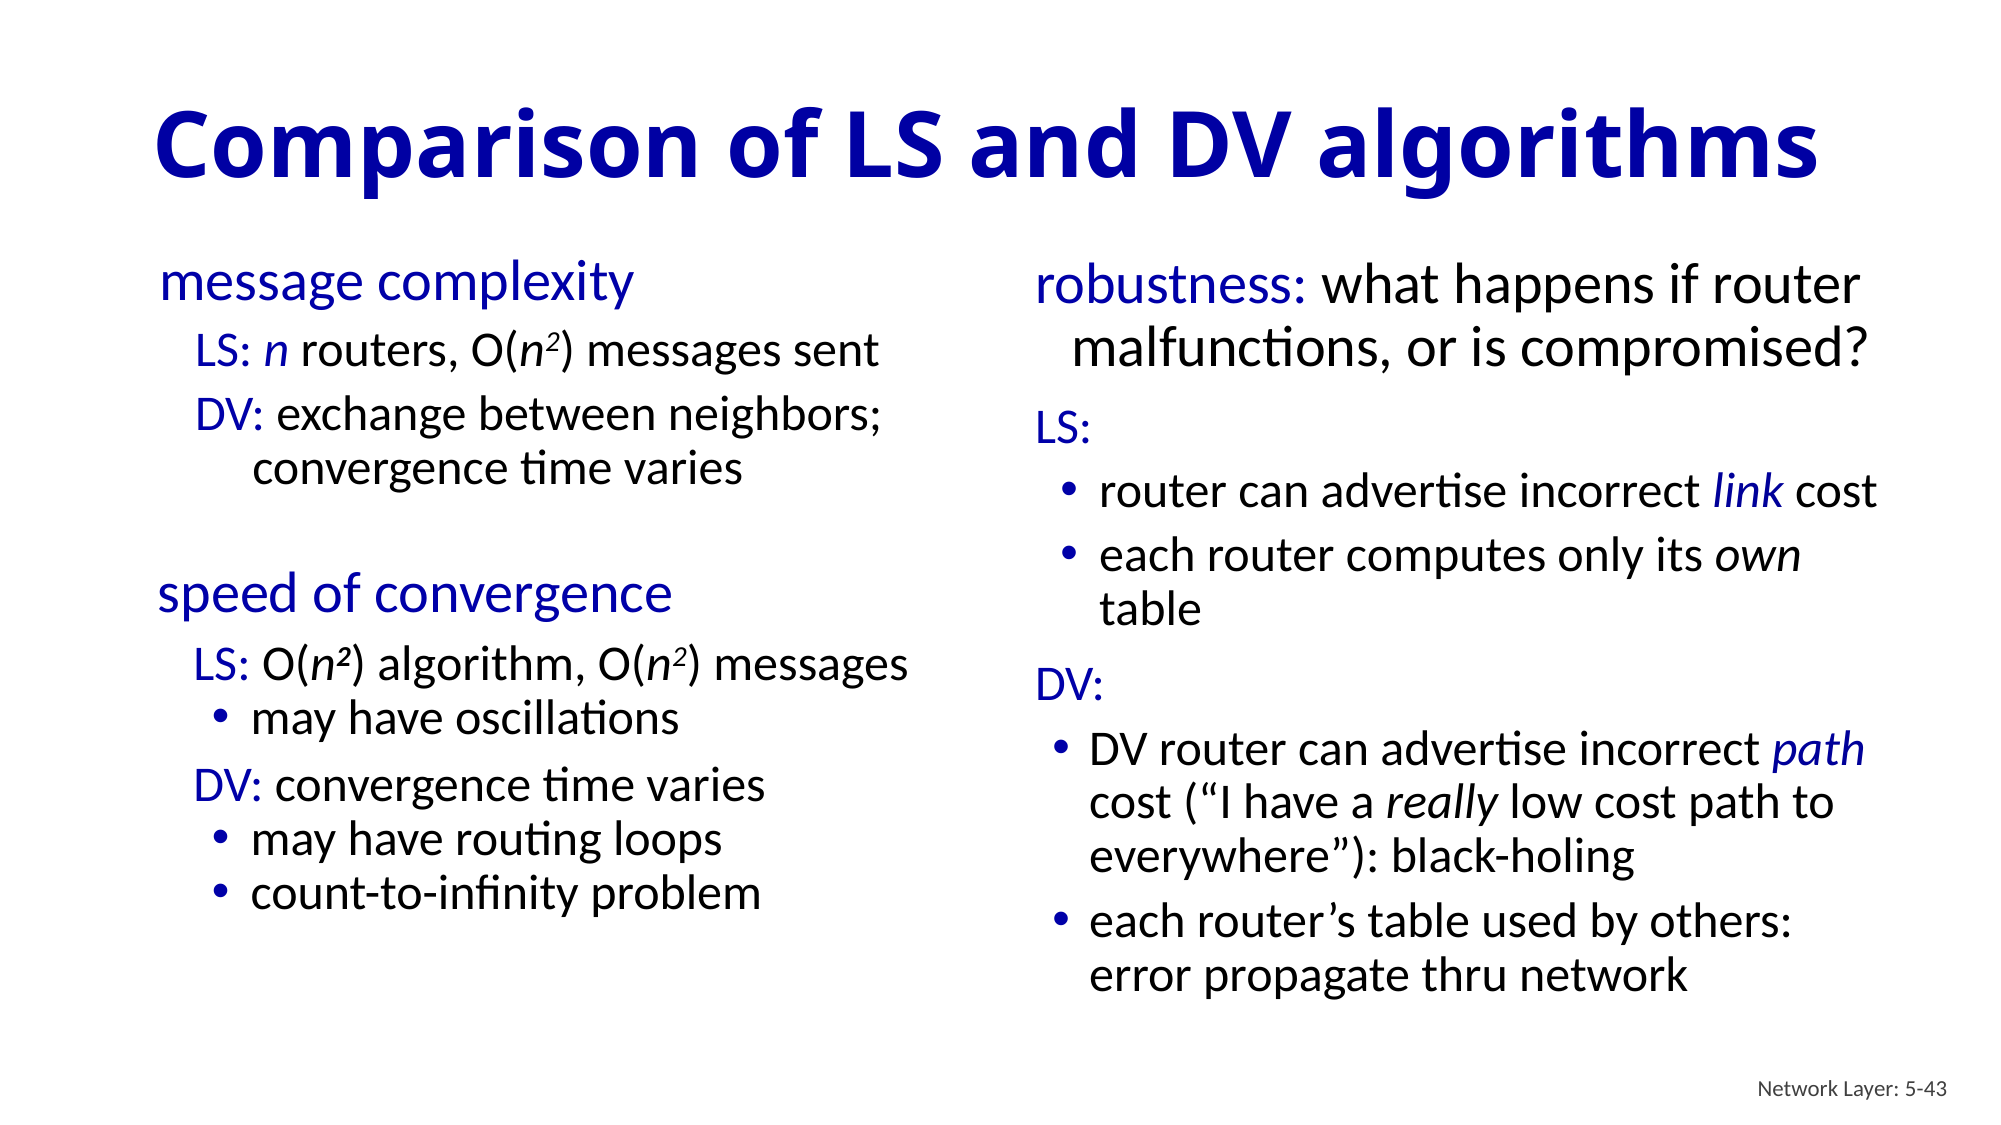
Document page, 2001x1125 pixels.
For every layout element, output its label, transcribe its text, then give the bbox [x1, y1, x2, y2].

text_box speed of convergence LS: O(n2) algorithm, O(n2) messages may have oscillations DV: convergence time varies may have routing loops count-to-infinity problem [121, 554, 952, 944]
text_box robustness: what happens if router malfunctions, or is compromised? LS: router can advertise incorrect link cost each router computes only its own table DV: DV router can advertise incorrect path cost (“I have a really low cost path to everywhere”): black-holing each router’s table used by others: error propagate thru network [998, 245, 1913, 1057]
slide_number Network Layer: 5-43 [1512, 1056, 1963, 1117]
text_box message complexity LS: n routers, O(n2) messages sent DV: exchange between neighbors; convergence time varies [122, 242, 970, 508]
title Comparison of LS and DV algorithms [137, 74, 1863, 221]
